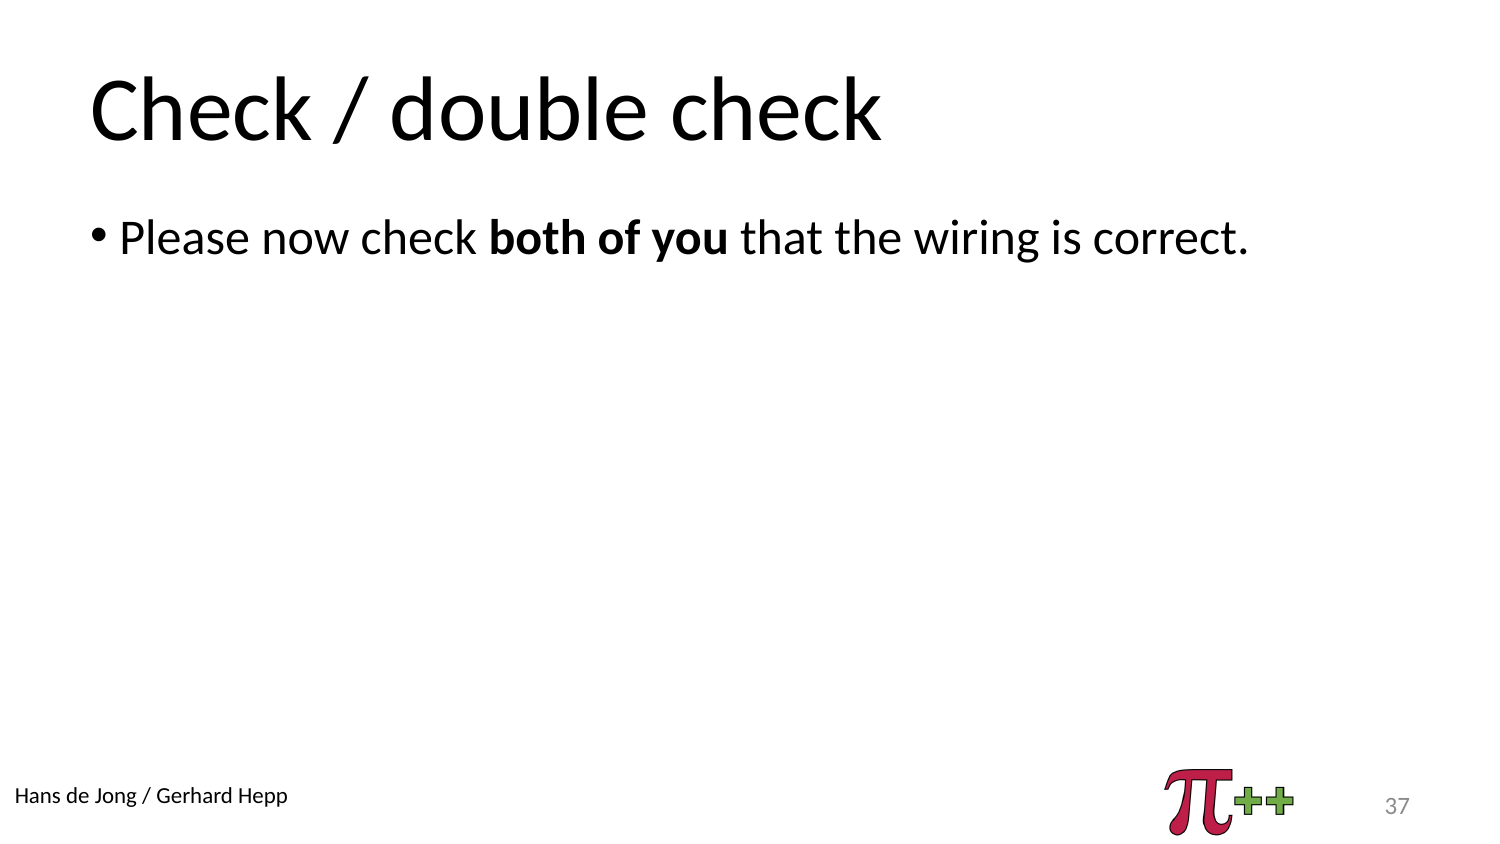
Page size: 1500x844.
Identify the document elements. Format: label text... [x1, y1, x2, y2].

picture [1163, 768, 1294, 836]
title Check / double check [75, 33, 1425, 175]
list Please now check both of you that the wiring is correct. [75, 196, 1425, 754]
slide_number 37 [1340, 782, 1425, 827]
